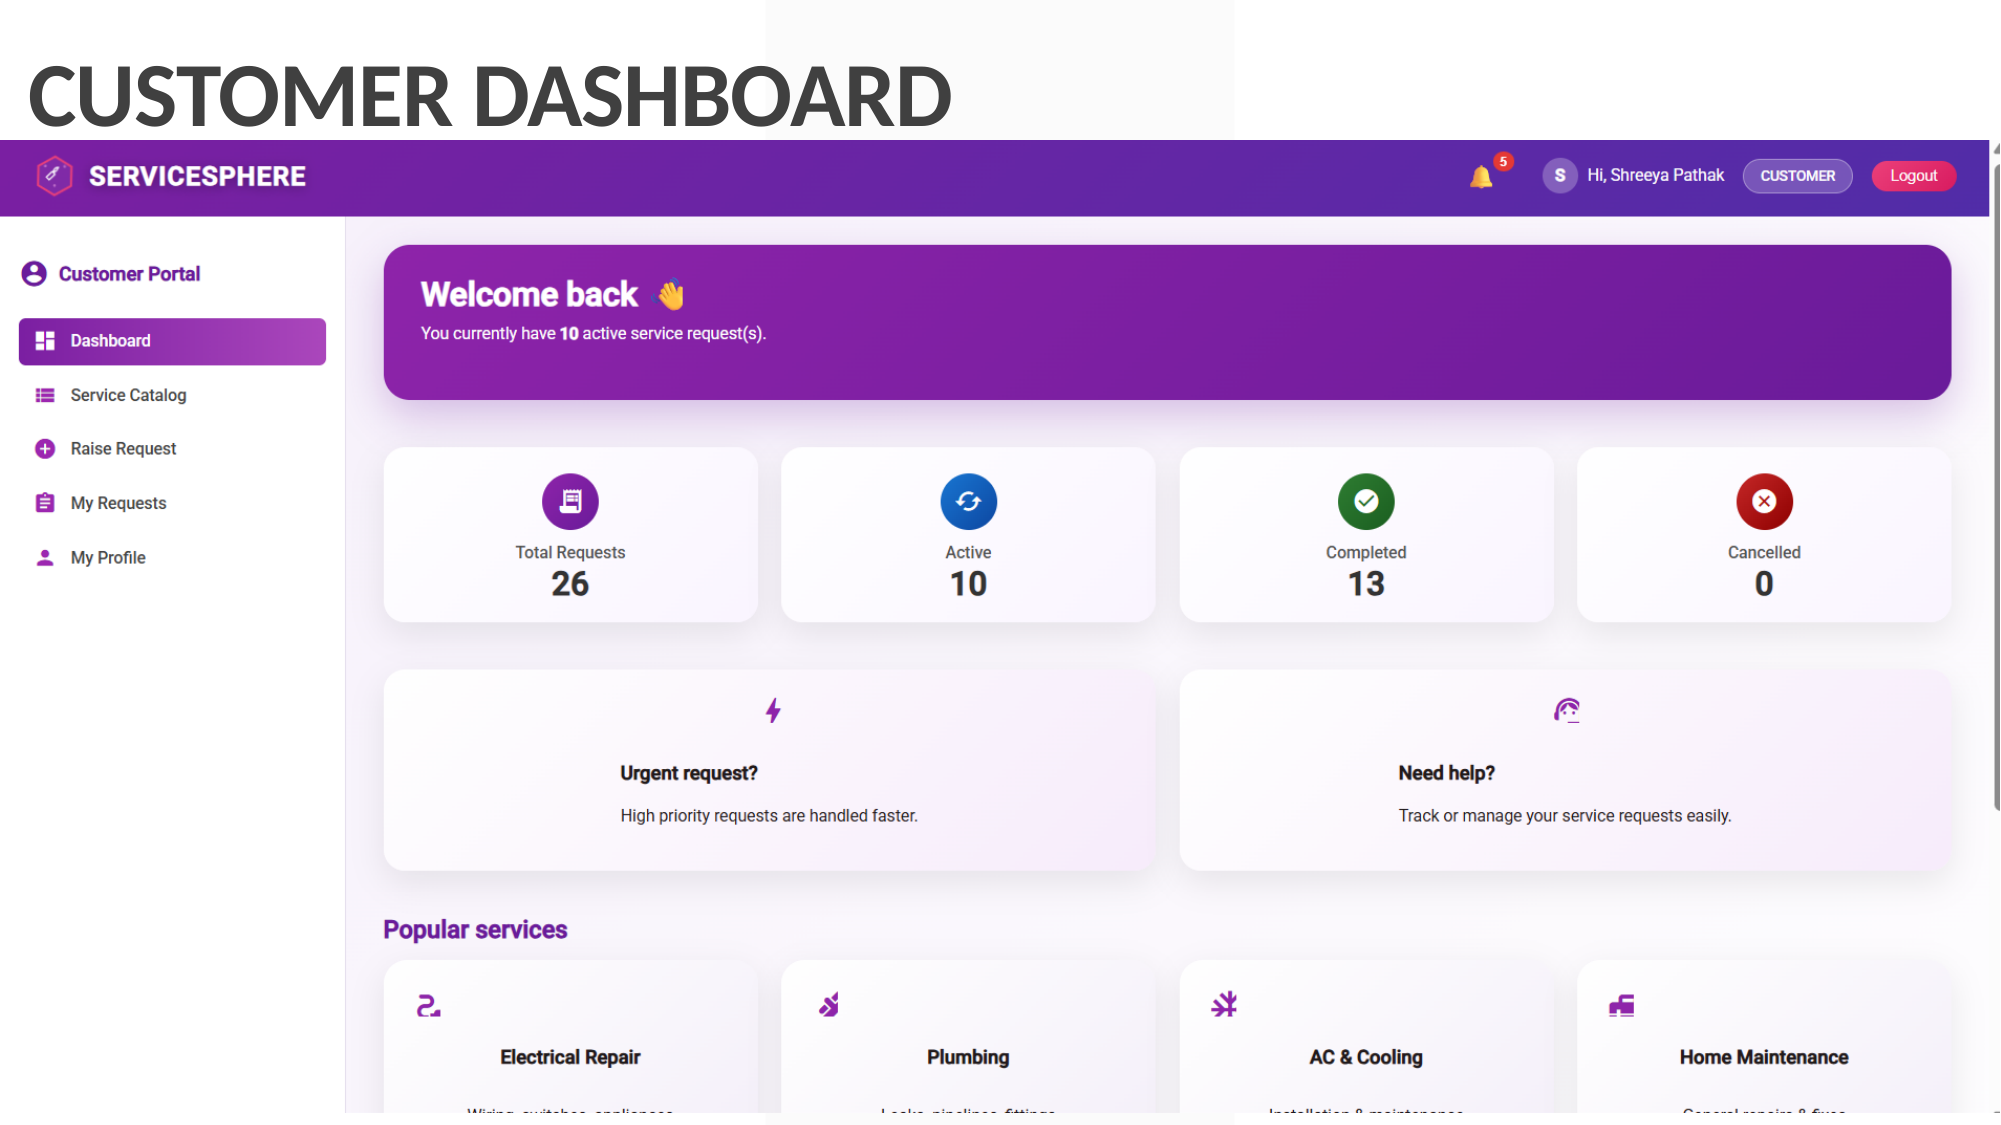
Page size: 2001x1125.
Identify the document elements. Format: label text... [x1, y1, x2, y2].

title CUSTOMER DASHBOARD [13, 0, 1664, 135]
picture [0, 139, 2000, 1114]
